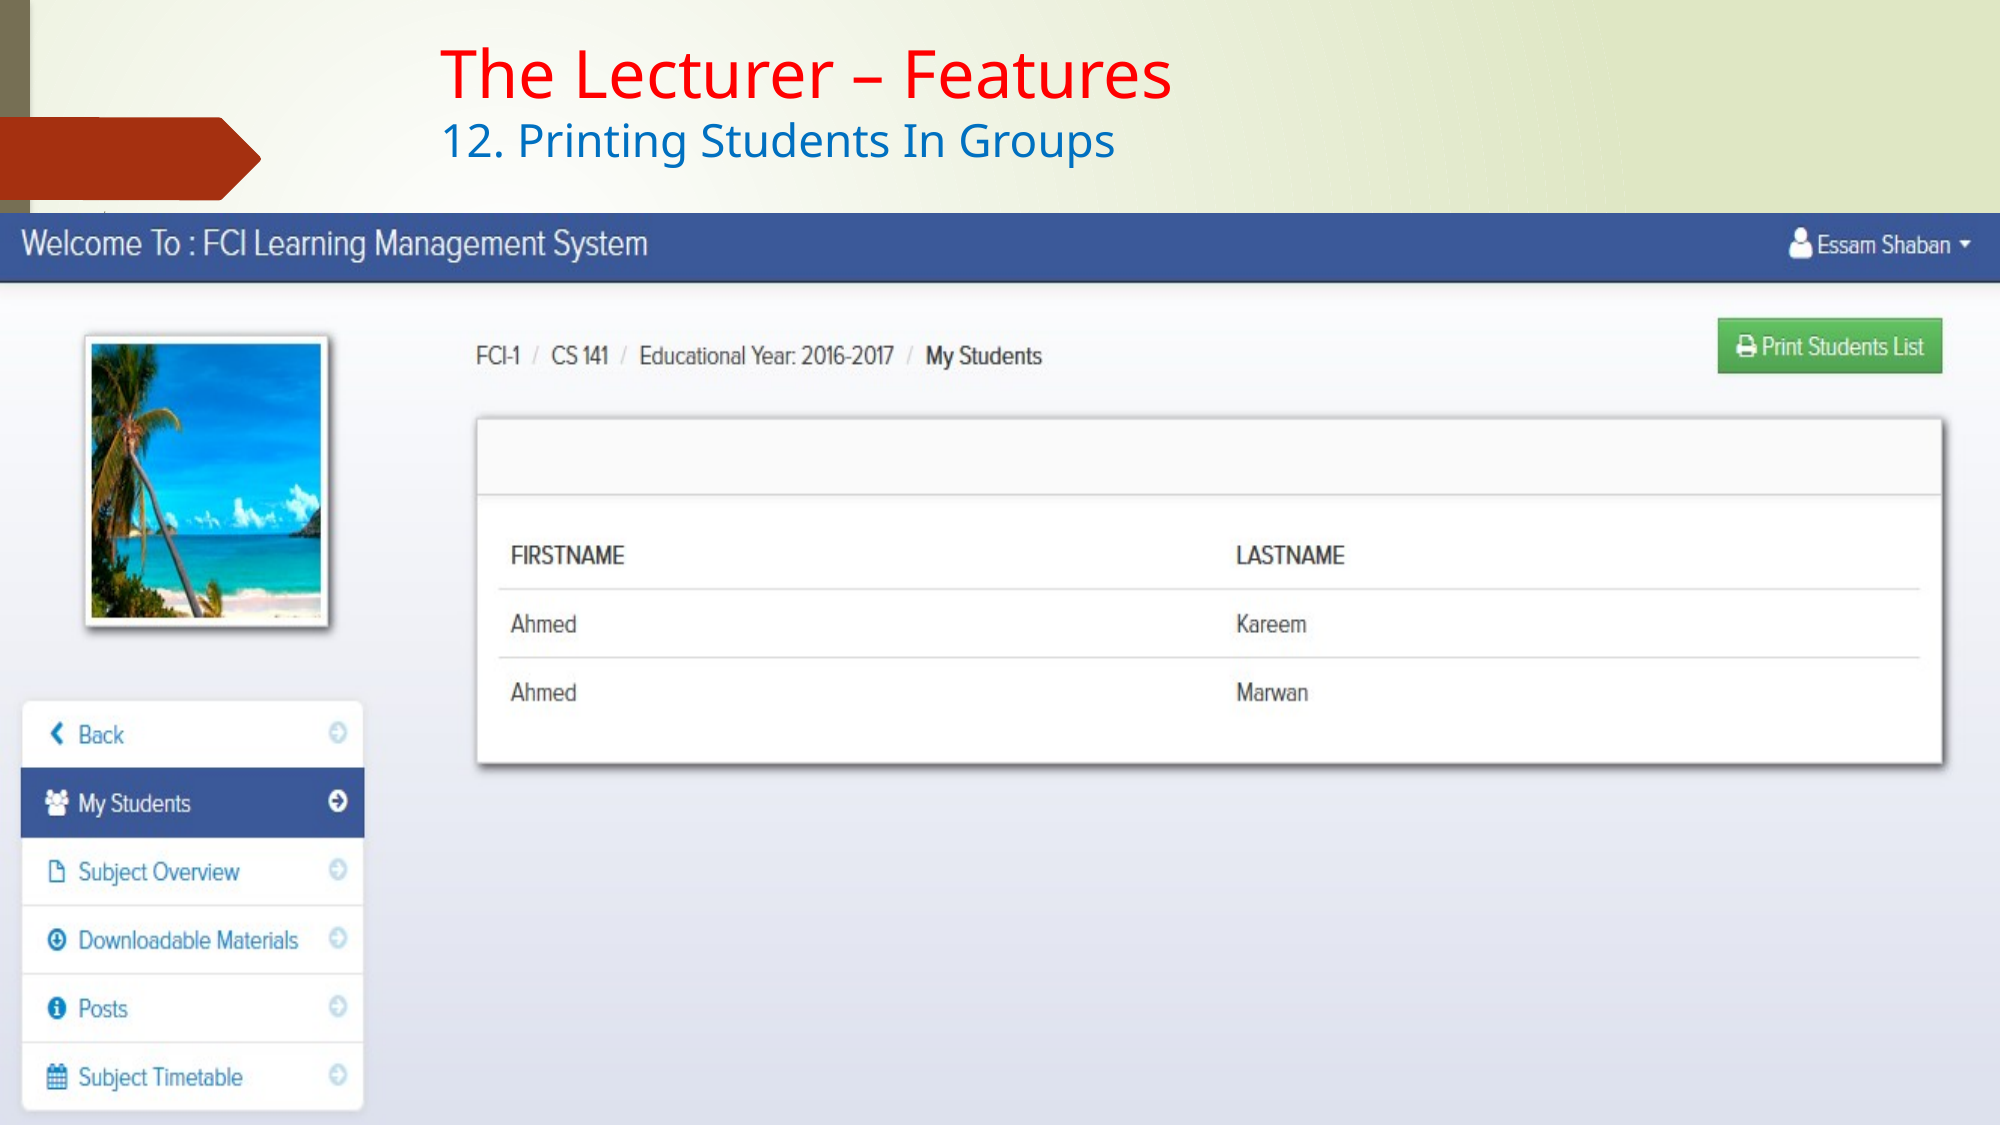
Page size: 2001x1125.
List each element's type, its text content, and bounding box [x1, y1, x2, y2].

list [0, 212, 2000, 1125]
title The Lecturer – Features 12. Printing Students In Groups [425, 23, 1888, 194]
